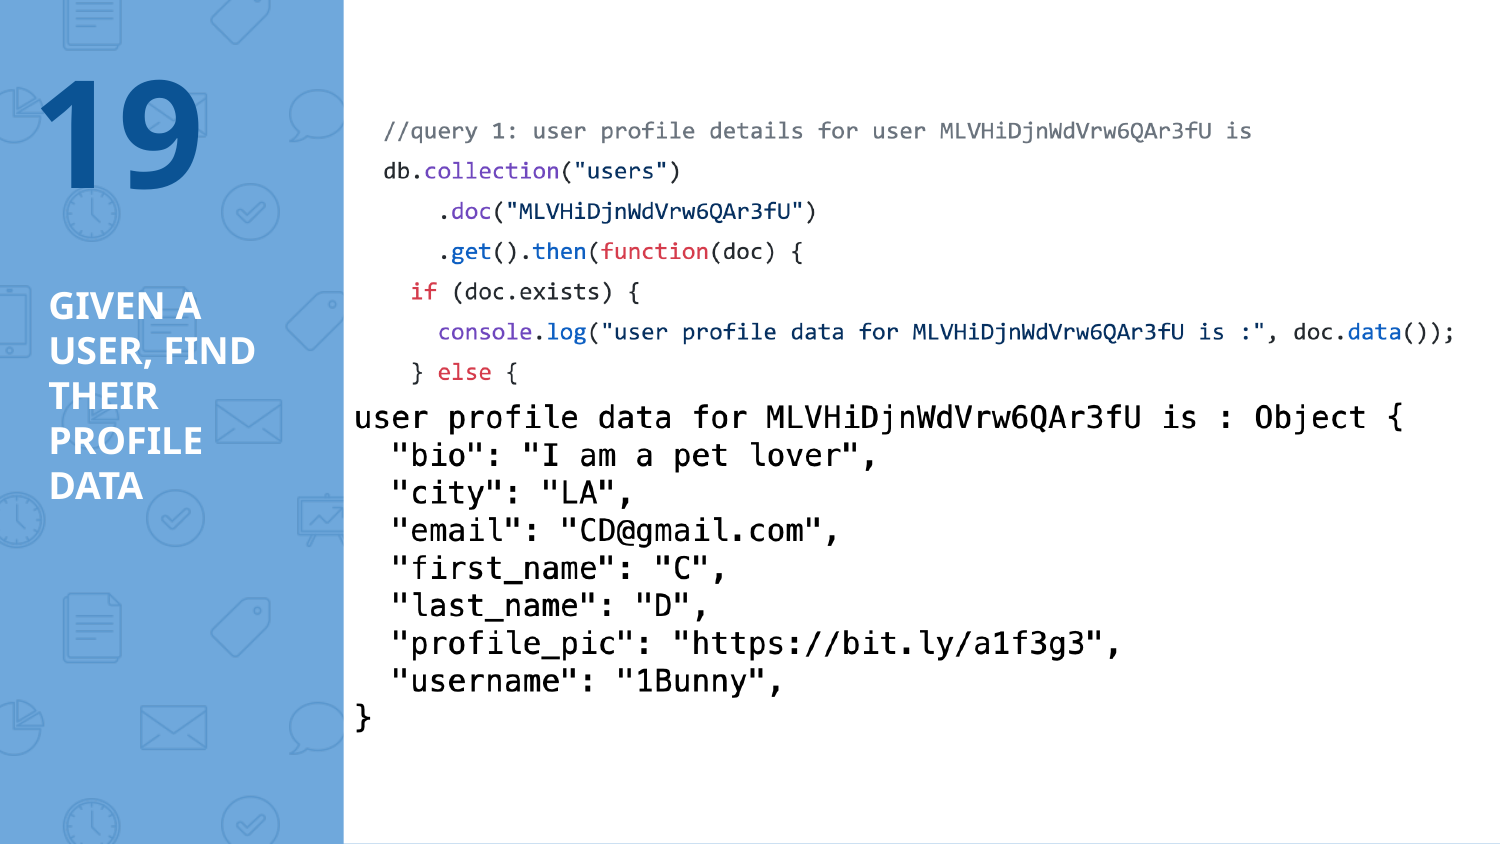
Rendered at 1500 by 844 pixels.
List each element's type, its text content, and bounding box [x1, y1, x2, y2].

picture [349, 97, 1500, 739]
slide_number ‹#› [17, 23, 307, 186]
title GIVEN A USER, FIND THEIR PROFILE DATA [33, 266, 315, 555]
